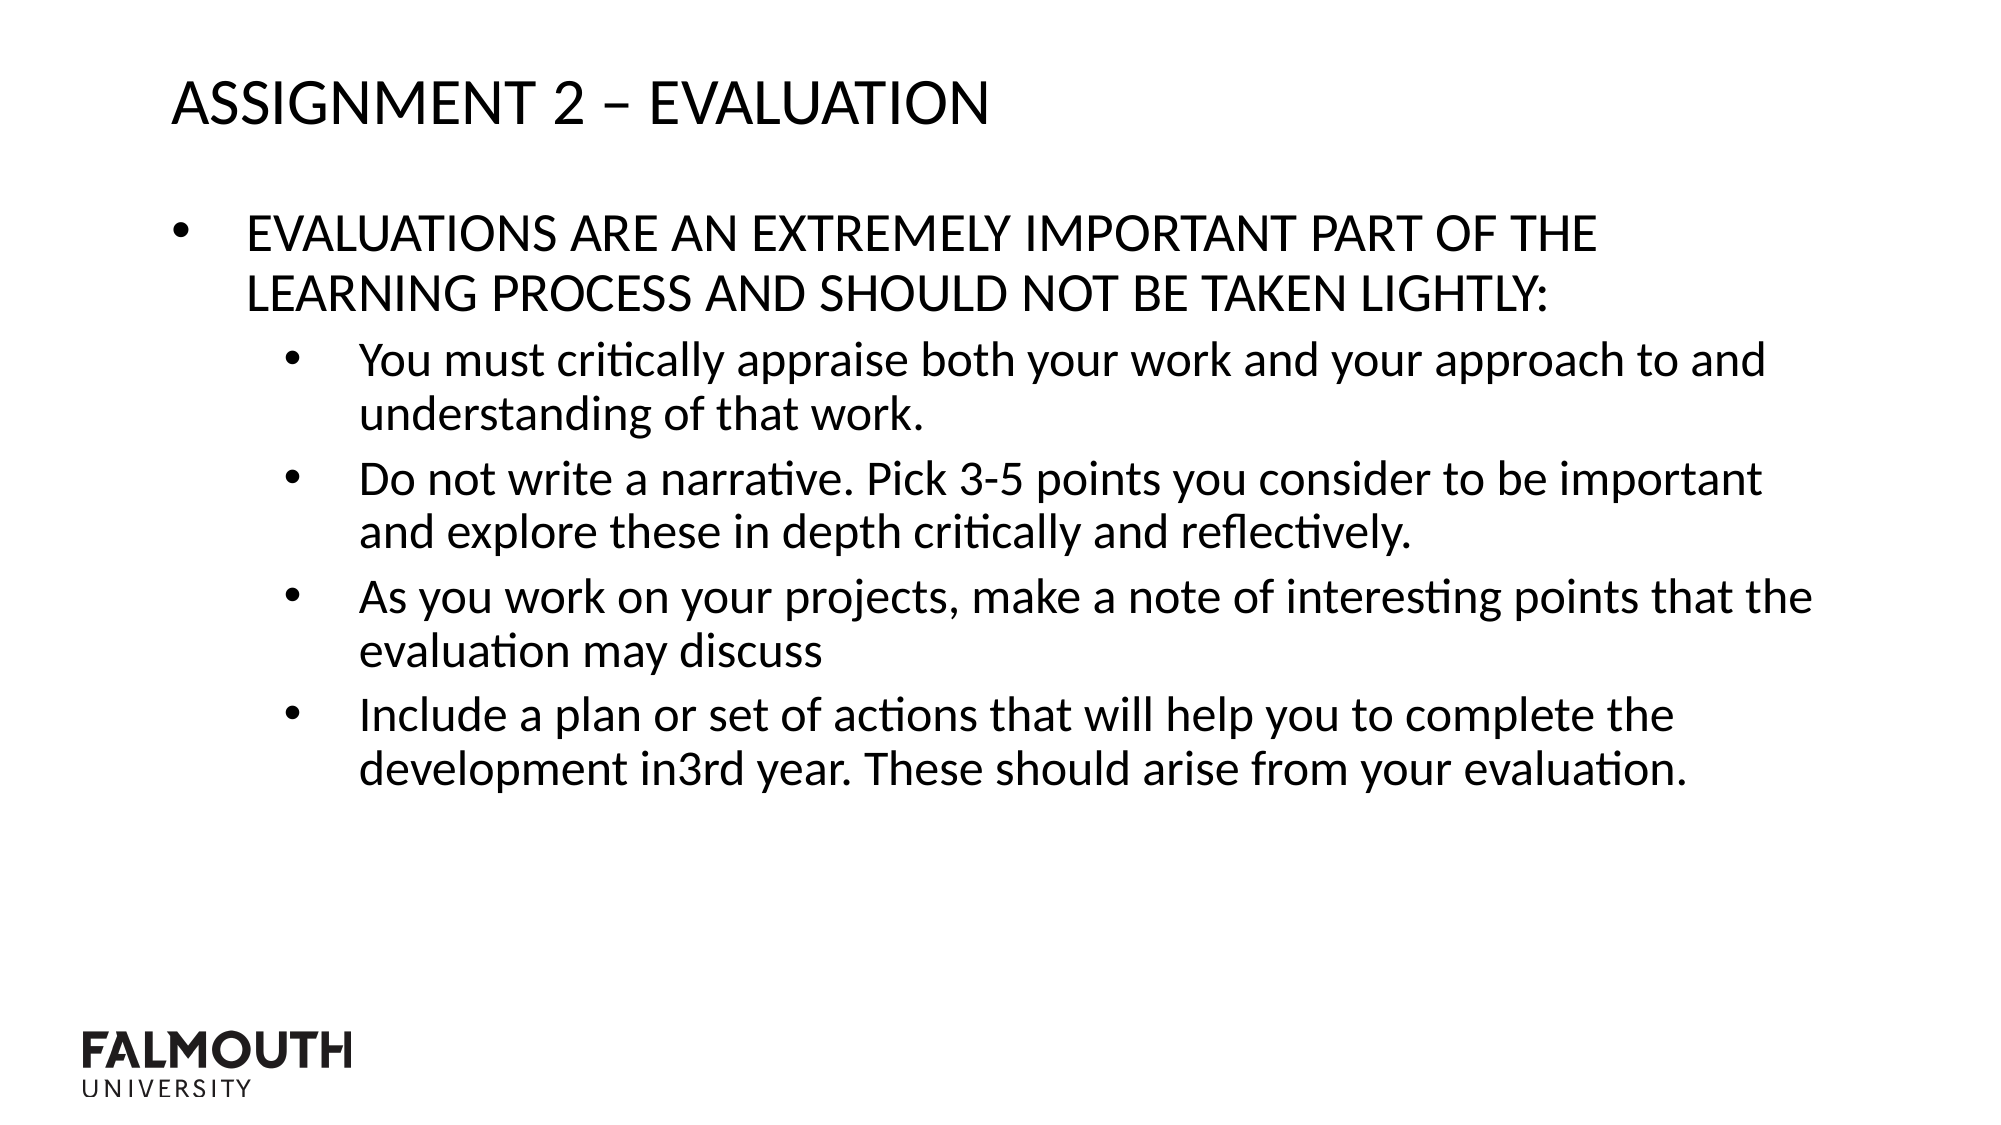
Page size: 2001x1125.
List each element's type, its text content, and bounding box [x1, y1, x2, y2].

list Evaluations are an extremely important part of the learning process and should not be taken lightly: You must critically appraise both your work and your approach to and understanding of that work. Do not write a narrative. Pick 3-5 points you consider to be important and explore these in depth critically and reflectively. As you work on your projects, make a note of interesting points that the evaluation may discuss Include a plan or set of actions that will help you to complete the development in3rd year. These should arise from your evaluation. [156, 195, 1857, 903]
list Assignment 2 – Evaluation [156, 59, 1476, 164]
